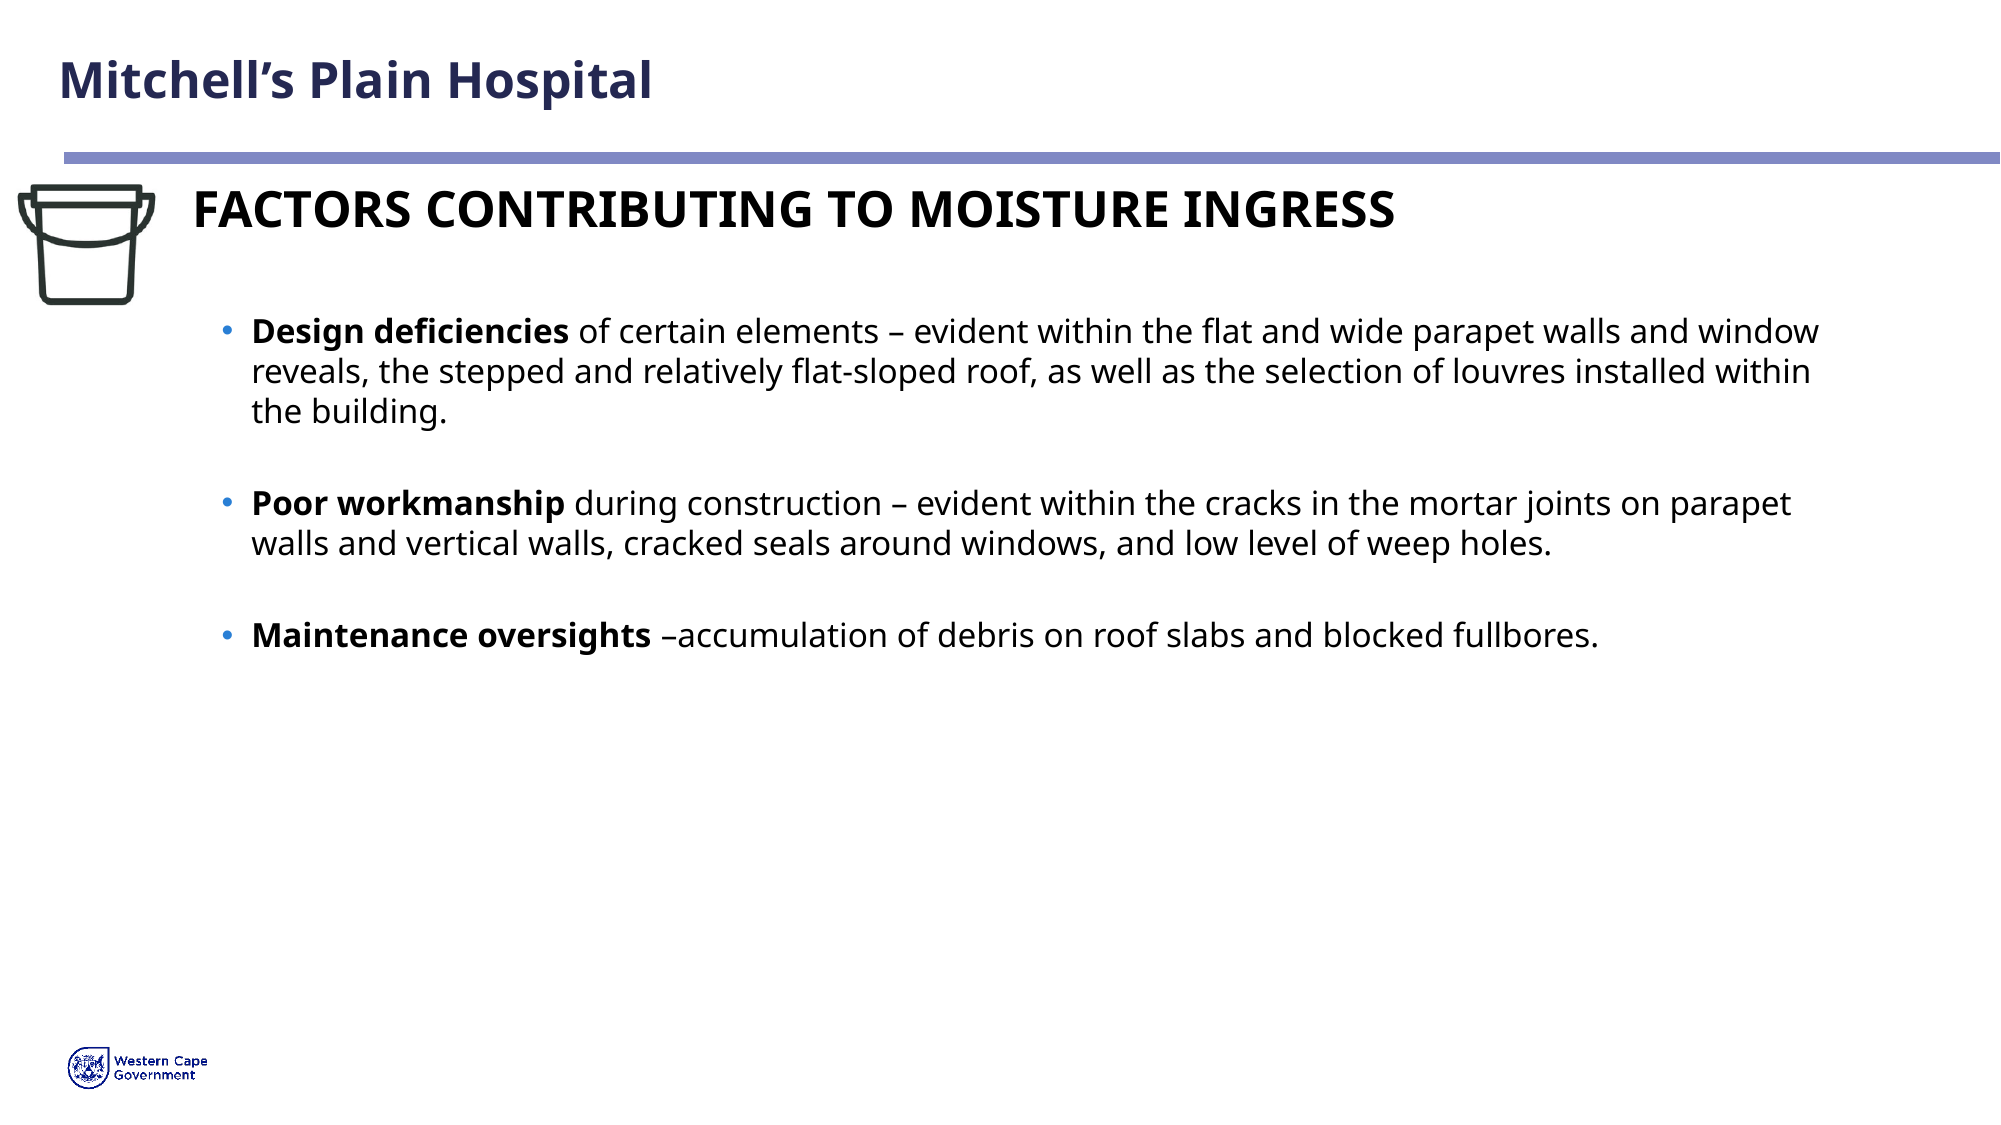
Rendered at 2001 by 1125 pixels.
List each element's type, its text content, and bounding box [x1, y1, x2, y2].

picture [1857, 152, 2000, 164]
picture [64, 152, 180, 164]
text_box FACTORS CONTRIBUTING TO MOISTURE INGRESS Design deficiencies of certain elements – evident within the flat and wide parapet walls and window reveals, the stepped and relatively flat-sloped roof, as well as the selection of louvres installed within the building. Poor workmanship during construction – evident within the cracks in the mortar joints on parapet walls and vertical walls, cracked seals around windows, and low level of weep holes. Maintenance oversights –accumulation of debris on roof slabs and blocked fullbores. [180, 125, 1857, 746]
title Mitchell’s Plain Hospital [46, 32, 1928, 125]
picture [53, 1032, 237, 1103]
picture [9, 172, 163, 311]
